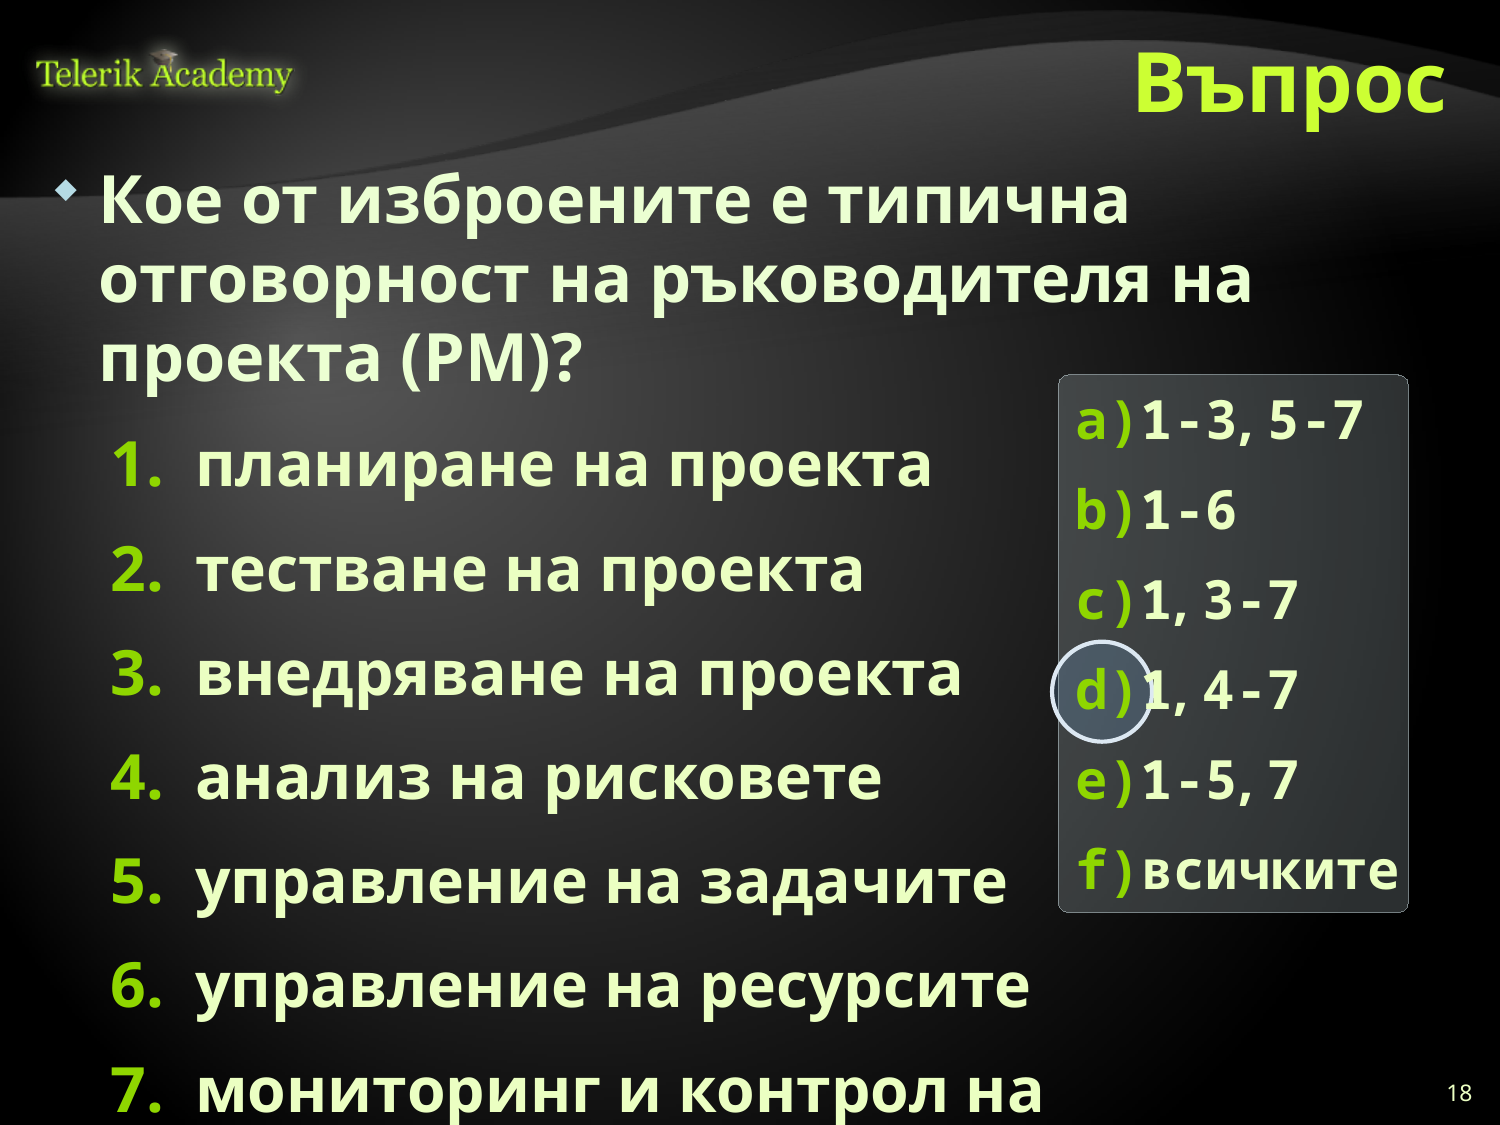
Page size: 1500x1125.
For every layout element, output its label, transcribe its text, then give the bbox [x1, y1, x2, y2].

slide_number 18 [1412, 1074, 1488, 1113]
list Кое от изброените е типична отговорност на ръководителя на проекта (PM)? планиране на проекта тестване на проекта внедряване на проекта анализ на рисковете управление на задачите управление на ресурсите мониторинг и контрол на изпълнението [37, 149, 1463, 1075]
text_box [1049, 663, 1058, 720]
title Въпрос [300, 12, 1463, 149]
picture [0, 0, 1500, 1125]
text_box 1-3, 5-7 1-6 1, 3-7 1, 4-7 1-5, 7 всичките [1058, 374, 1409, 913]
